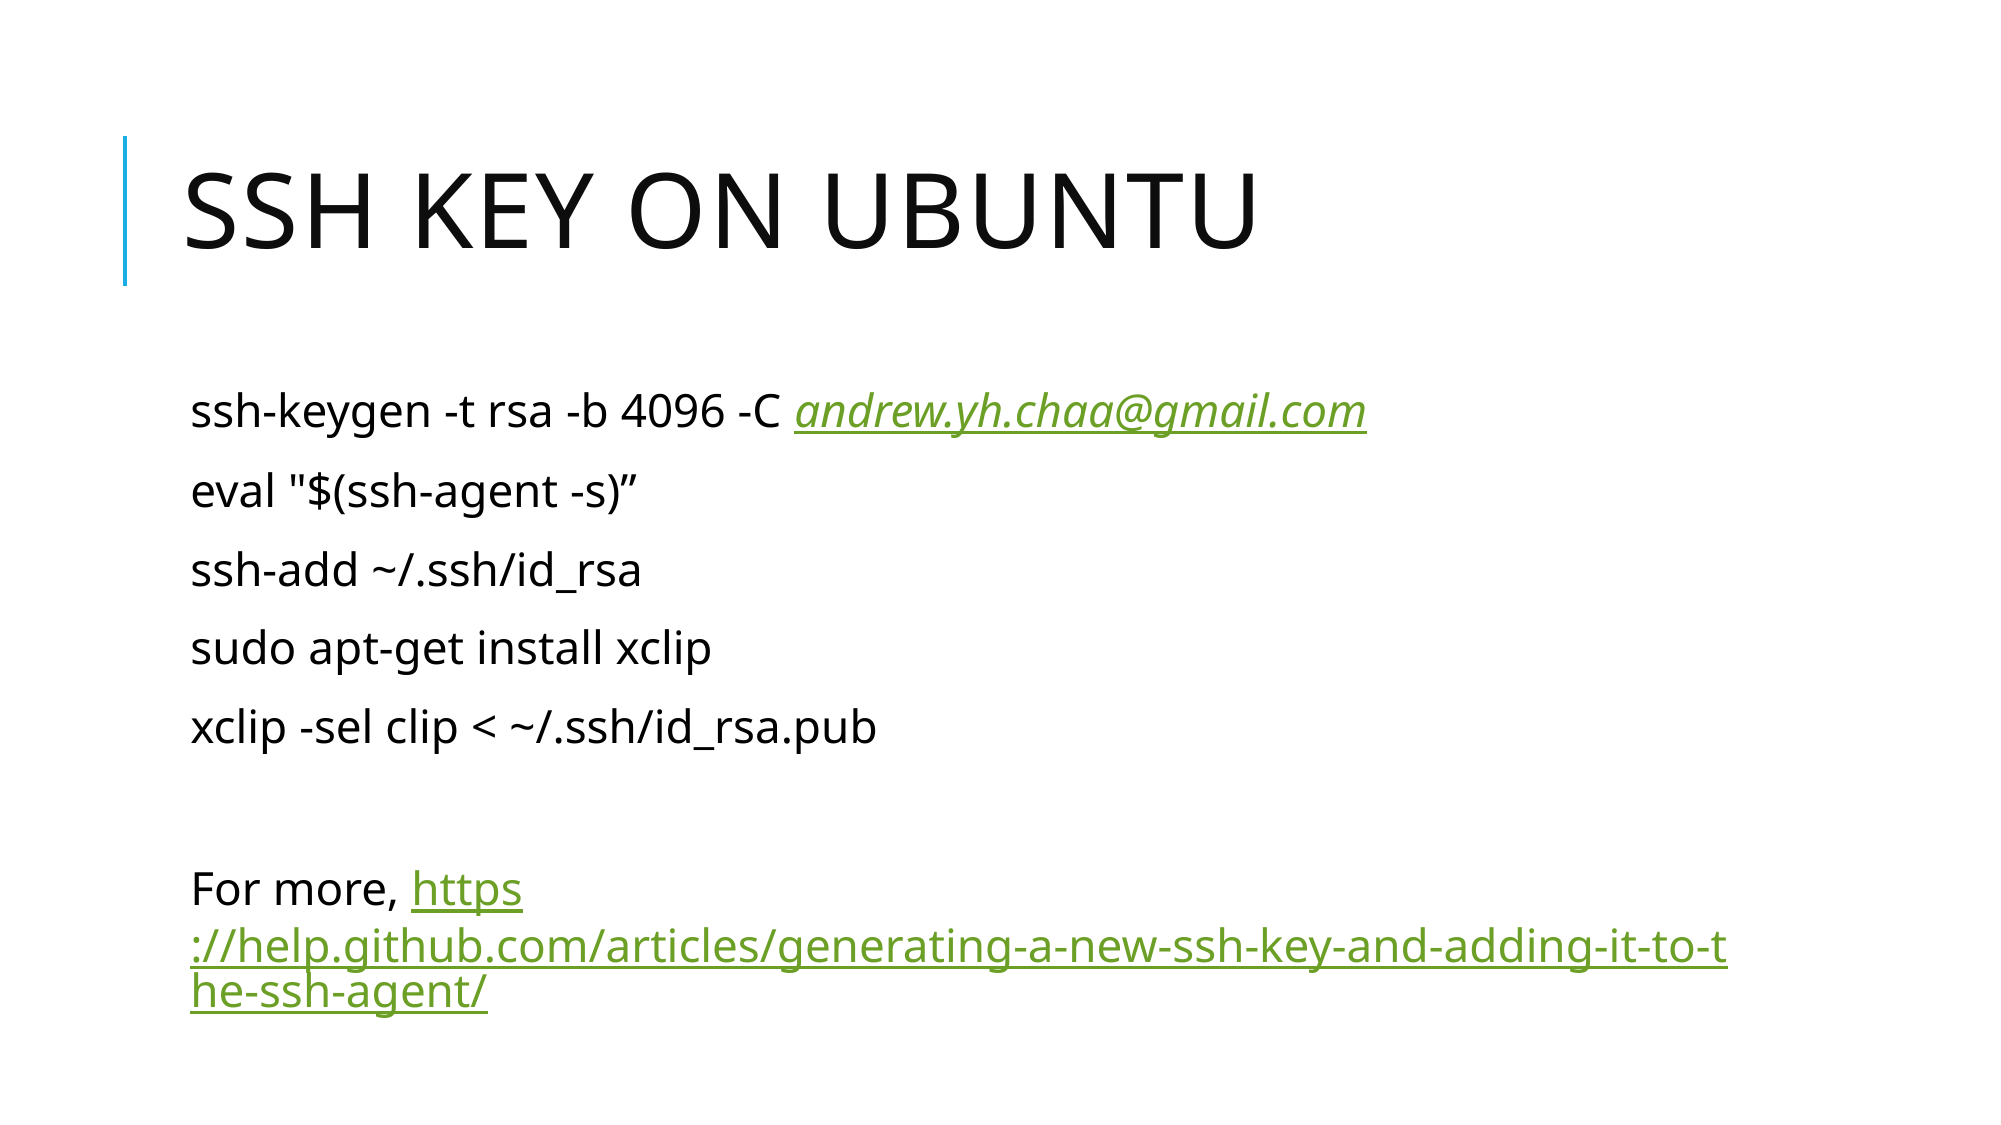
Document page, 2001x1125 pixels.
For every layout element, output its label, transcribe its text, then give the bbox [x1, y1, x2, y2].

list ssh-keygen -t rsa -b 4096 -C andrew.yh.chaa@gmail.com eval "$(ssh-agent -s)” ssh-add ~/.ssh/id_rsa sudo apt-get install xclip xclip -sel clip < ~/.ssh/id_rsa.pub For more, https://help.github.com/articles/generating-a-new-ssh-key-and-adding-it-to-the-ssh-agent/ [168, 375, 1763, 1035]
title ssh key on Ubuntu [168, 96, 1763, 342]
